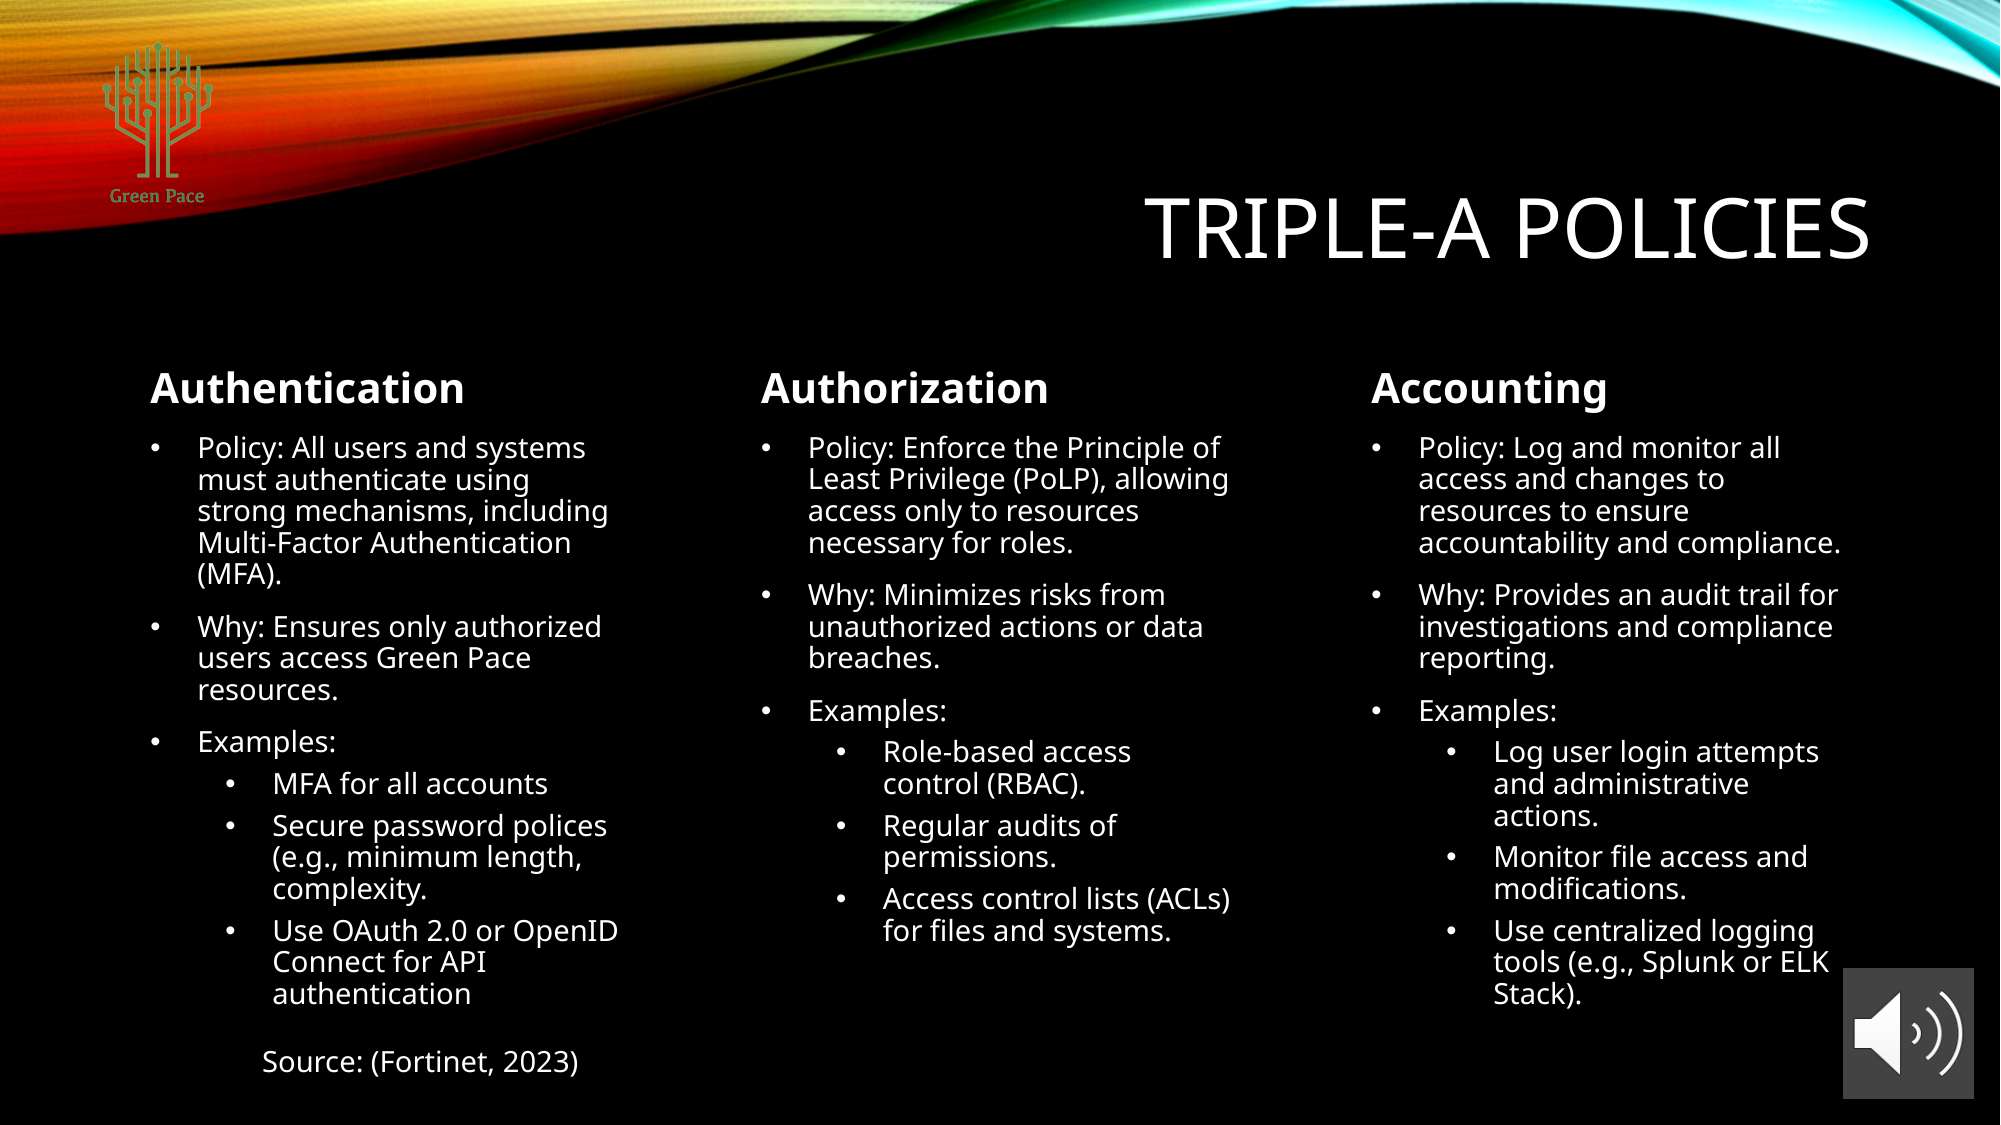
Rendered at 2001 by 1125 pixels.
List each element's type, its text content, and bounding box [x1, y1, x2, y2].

title TRIPLE-A POLICIES [474, 125, 1888, 338]
picture [1841, 966, 1976, 1101]
text_box Source: (Fortinet, 2023) [247, 1036, 797, 1086]
picture [0, 0, 2000, 237]
list Authentication Policy: All users and systems must authenticate using strong mechanisms, including Multi-Factor Authentication (MFA). Why: Ensures only authorized users access Green Pace resources. Examples: MFA for all accounts Secure password polices (e.g., minimum length, complexity. Use OAuth 2.0 or OpenID Connect for API authentication [112, 360, 639, 1021]
text_box Authorization Policy: Enforce the Principle of Least Privilege (PoLP), allowing access only to resources necessary for roles. Why: Minimizes risks from unauthorized actions or data breaches. Examples: Role-based access control (RBAC). Regular audits of permissions. Access control lists (ACLs) for files and systems. [723, 359, 1250, 1021]
text_box Accounting Policy: Log and monitor all access and changes to resources to ensure accountability and compliance. Why: Provides an audit trail for investigations and compliance reporting. Examples: Log user login attempts and administrative actions. Monitor file access and modifications. Use centralized logging tools (e.g., Splunk or ELK Stack). [1333, 359, 1861, 1021]
